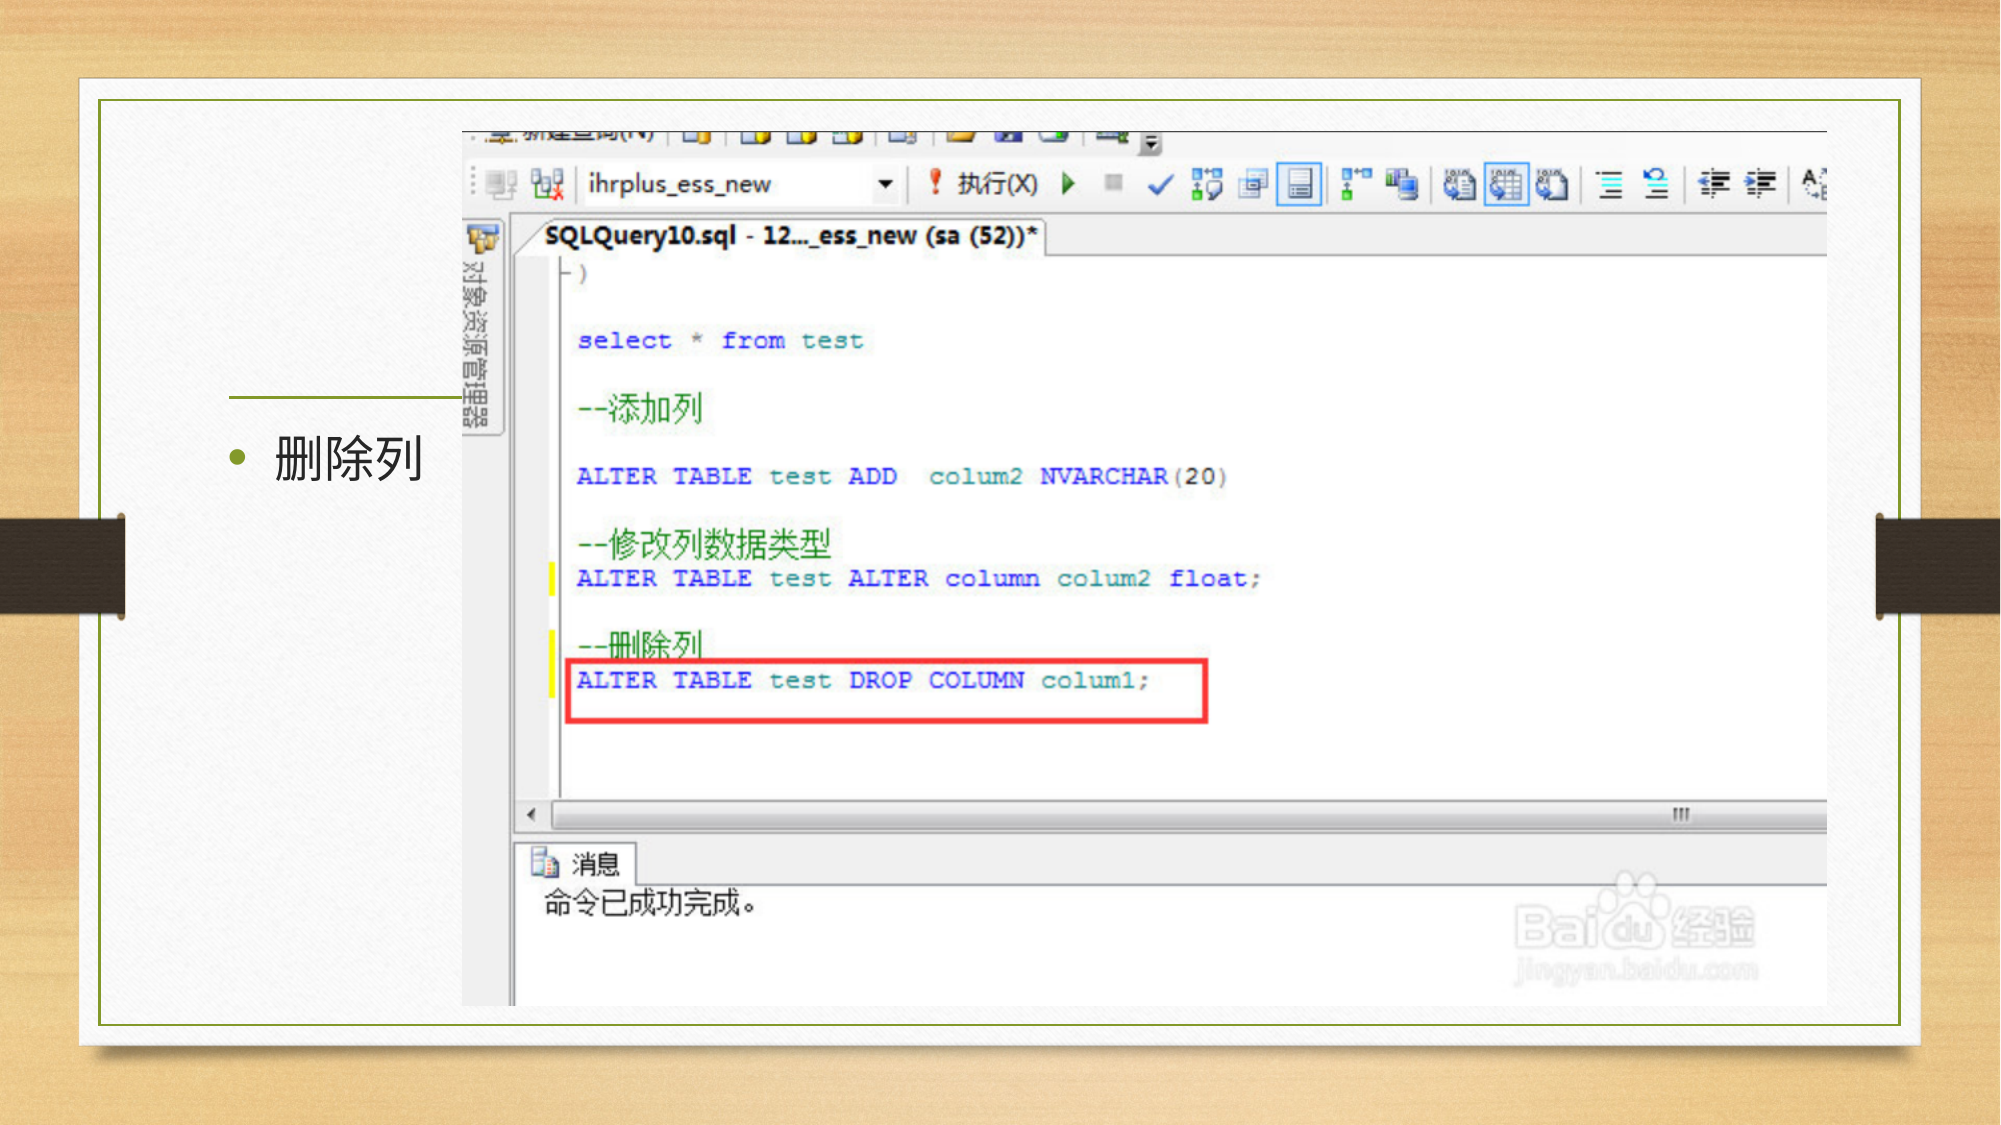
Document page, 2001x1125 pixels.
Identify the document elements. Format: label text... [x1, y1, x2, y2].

picture [0, 0, 2001, 1125]
list 删除列 [212, 419, 461, 964]
